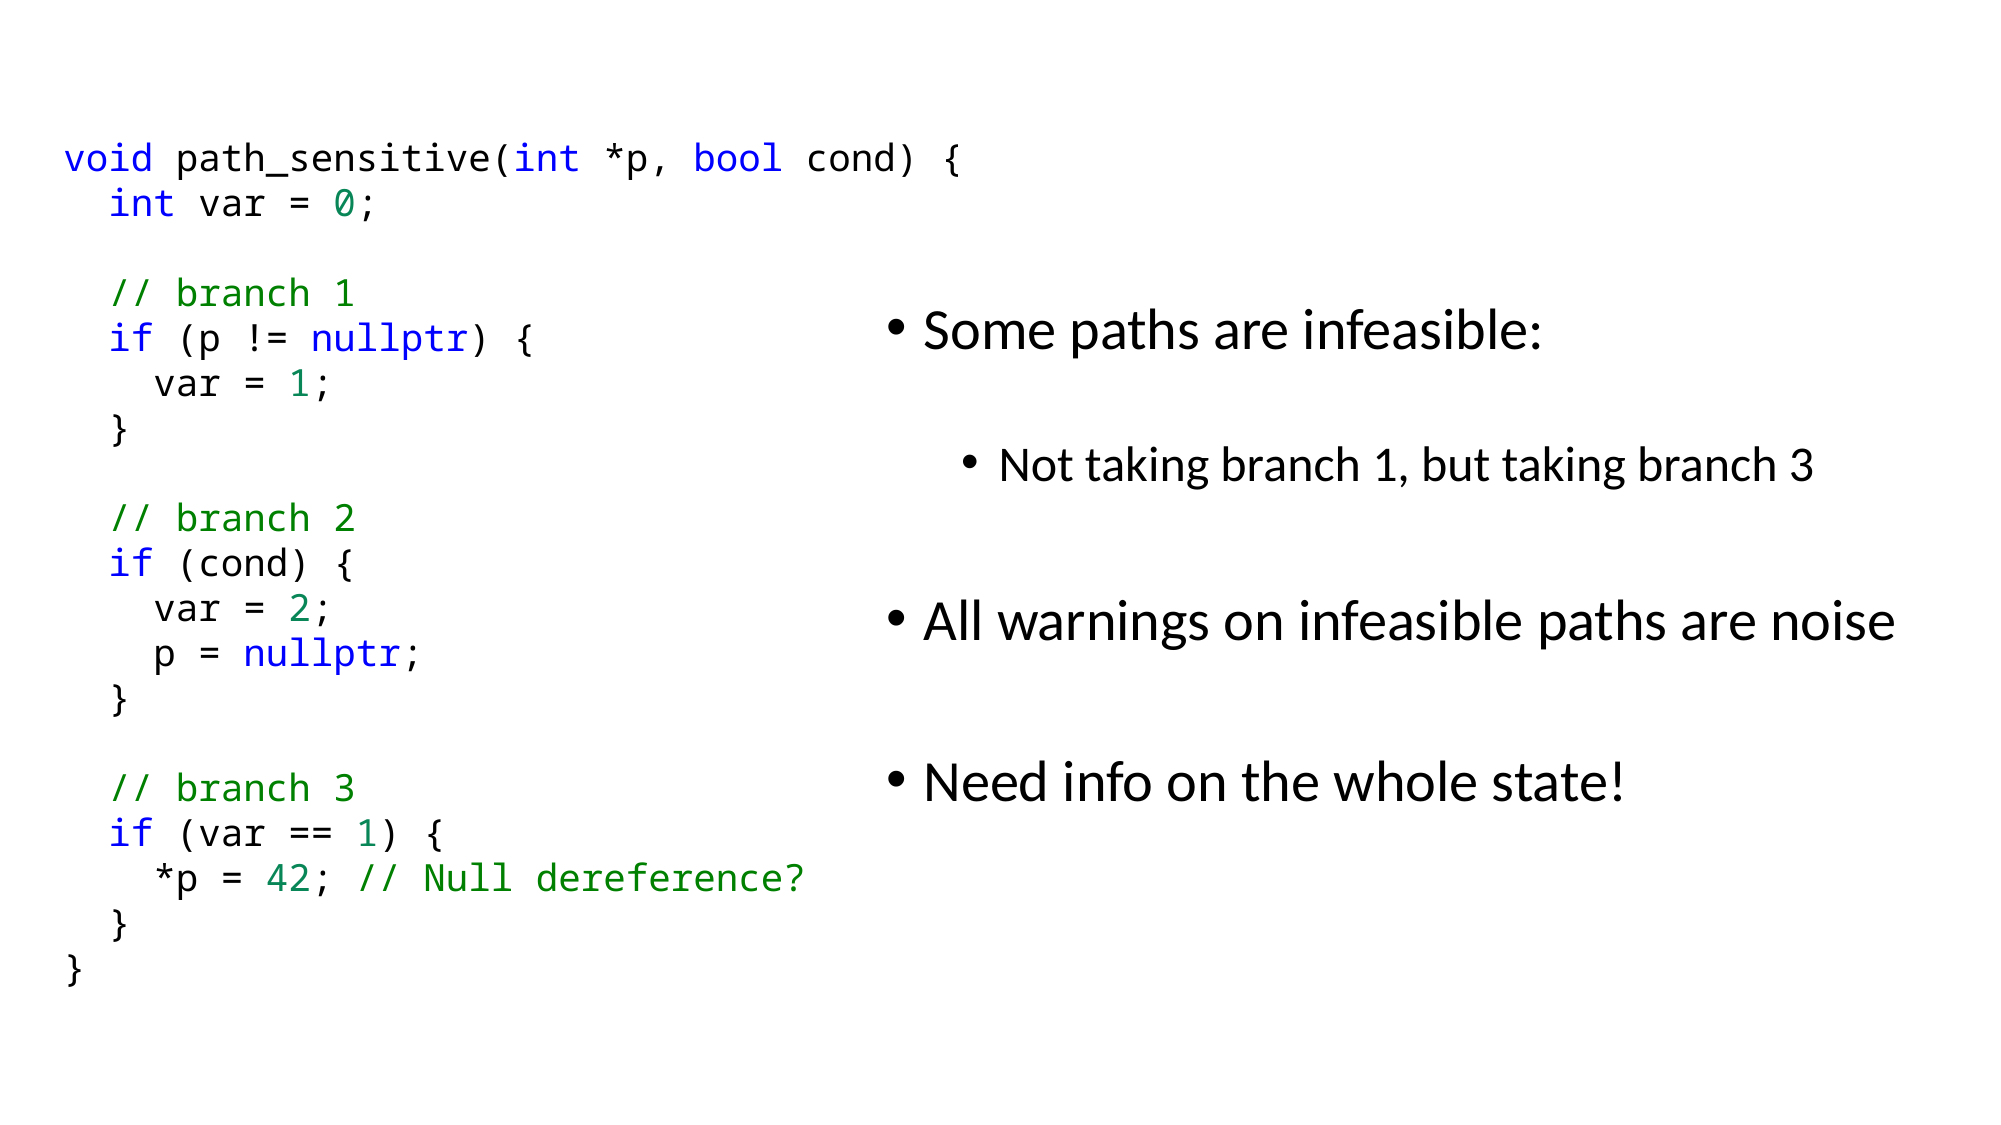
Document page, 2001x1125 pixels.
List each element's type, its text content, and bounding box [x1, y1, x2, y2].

text_box void path_sensitive(int *p, bool cond) { int var = 0; // branch 1 if (p != nullptr) { var = 1; } // branch 2 if (cond) { var = 2; p = nullptr; } // branch 3 if (var == 1) { *p = 42; // Null dereference? } } [48, 126, 1001, 1042]
list Some paths are infeasible: Not taking branch 1, but taking branch 3 All warnings on infeasible paths are noise Need info on the whole state! [1001, 213, 1976, 874]
